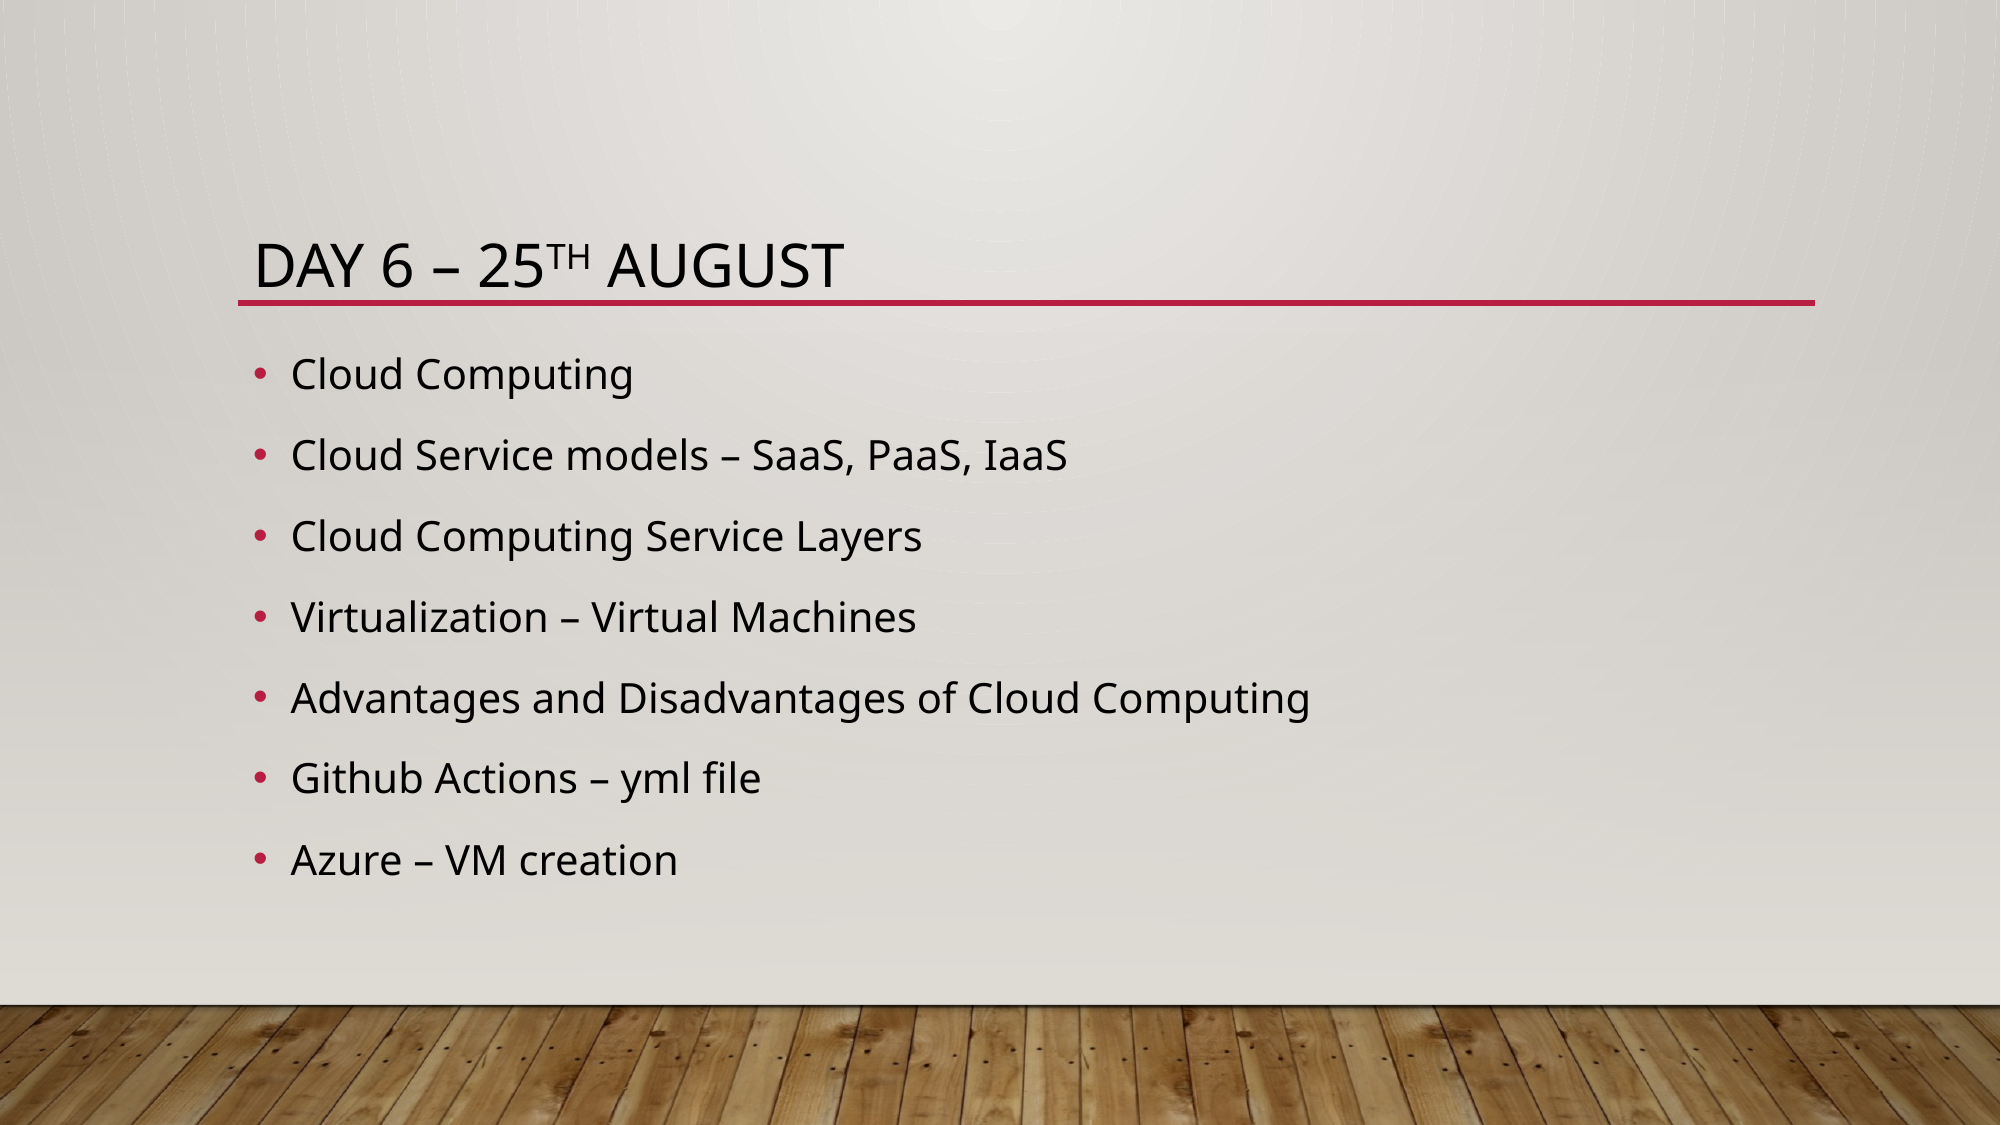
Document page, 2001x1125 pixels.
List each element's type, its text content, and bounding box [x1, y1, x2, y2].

list Cloud Computing Cloud Service models – SaaS, PaaS, IaaS Cloud Computing Service Layers Virtualization – Virtual Machines Advantages and Disadvantages of Cloud Computing Github Actions – yml file Azure – VM creation [238, 330, 1814, 897]
title Day 6 – 25th august [238, 228, 1814, 305]
picture [0, 1005, 2000, 1125]
